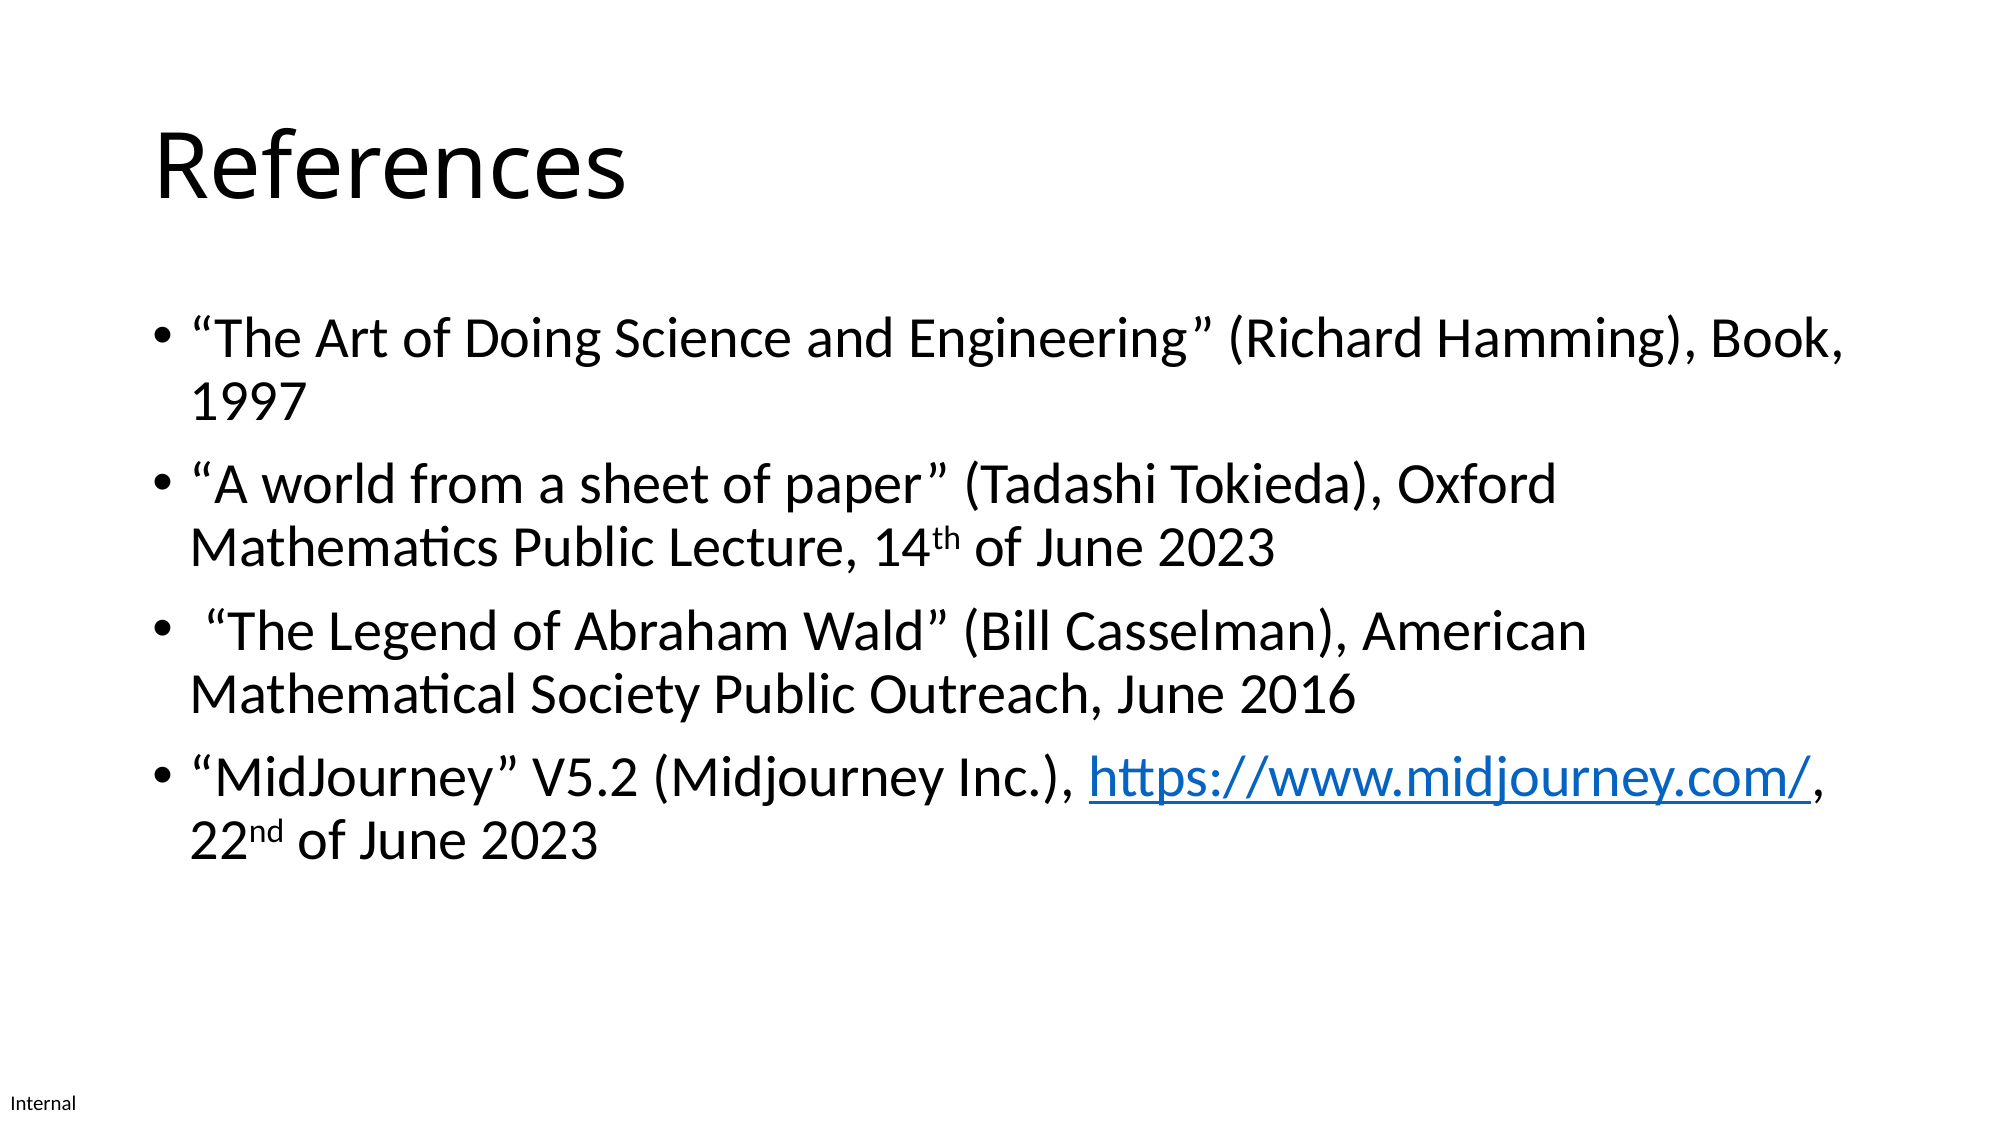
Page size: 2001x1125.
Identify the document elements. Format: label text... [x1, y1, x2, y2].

title References [137, 59, 1863, 278]
list “The Art of Doing Science and Engineering” (Richard Hamming), Book, 1997 “A world from a sheet of paper” (Tadashi Tokieda), Oxford Mathematics Public Lecture, 14th of June 2023 “The Legend of Abraham Wald” (Bill Casselman), American Mathematical Society Public Outreach, June 2016 “MidJourney” V5.2 (Midjourney Inc.), https://www.midjourney.com/, 22nd of June 2023 [137, 299, 1863, 1014]
